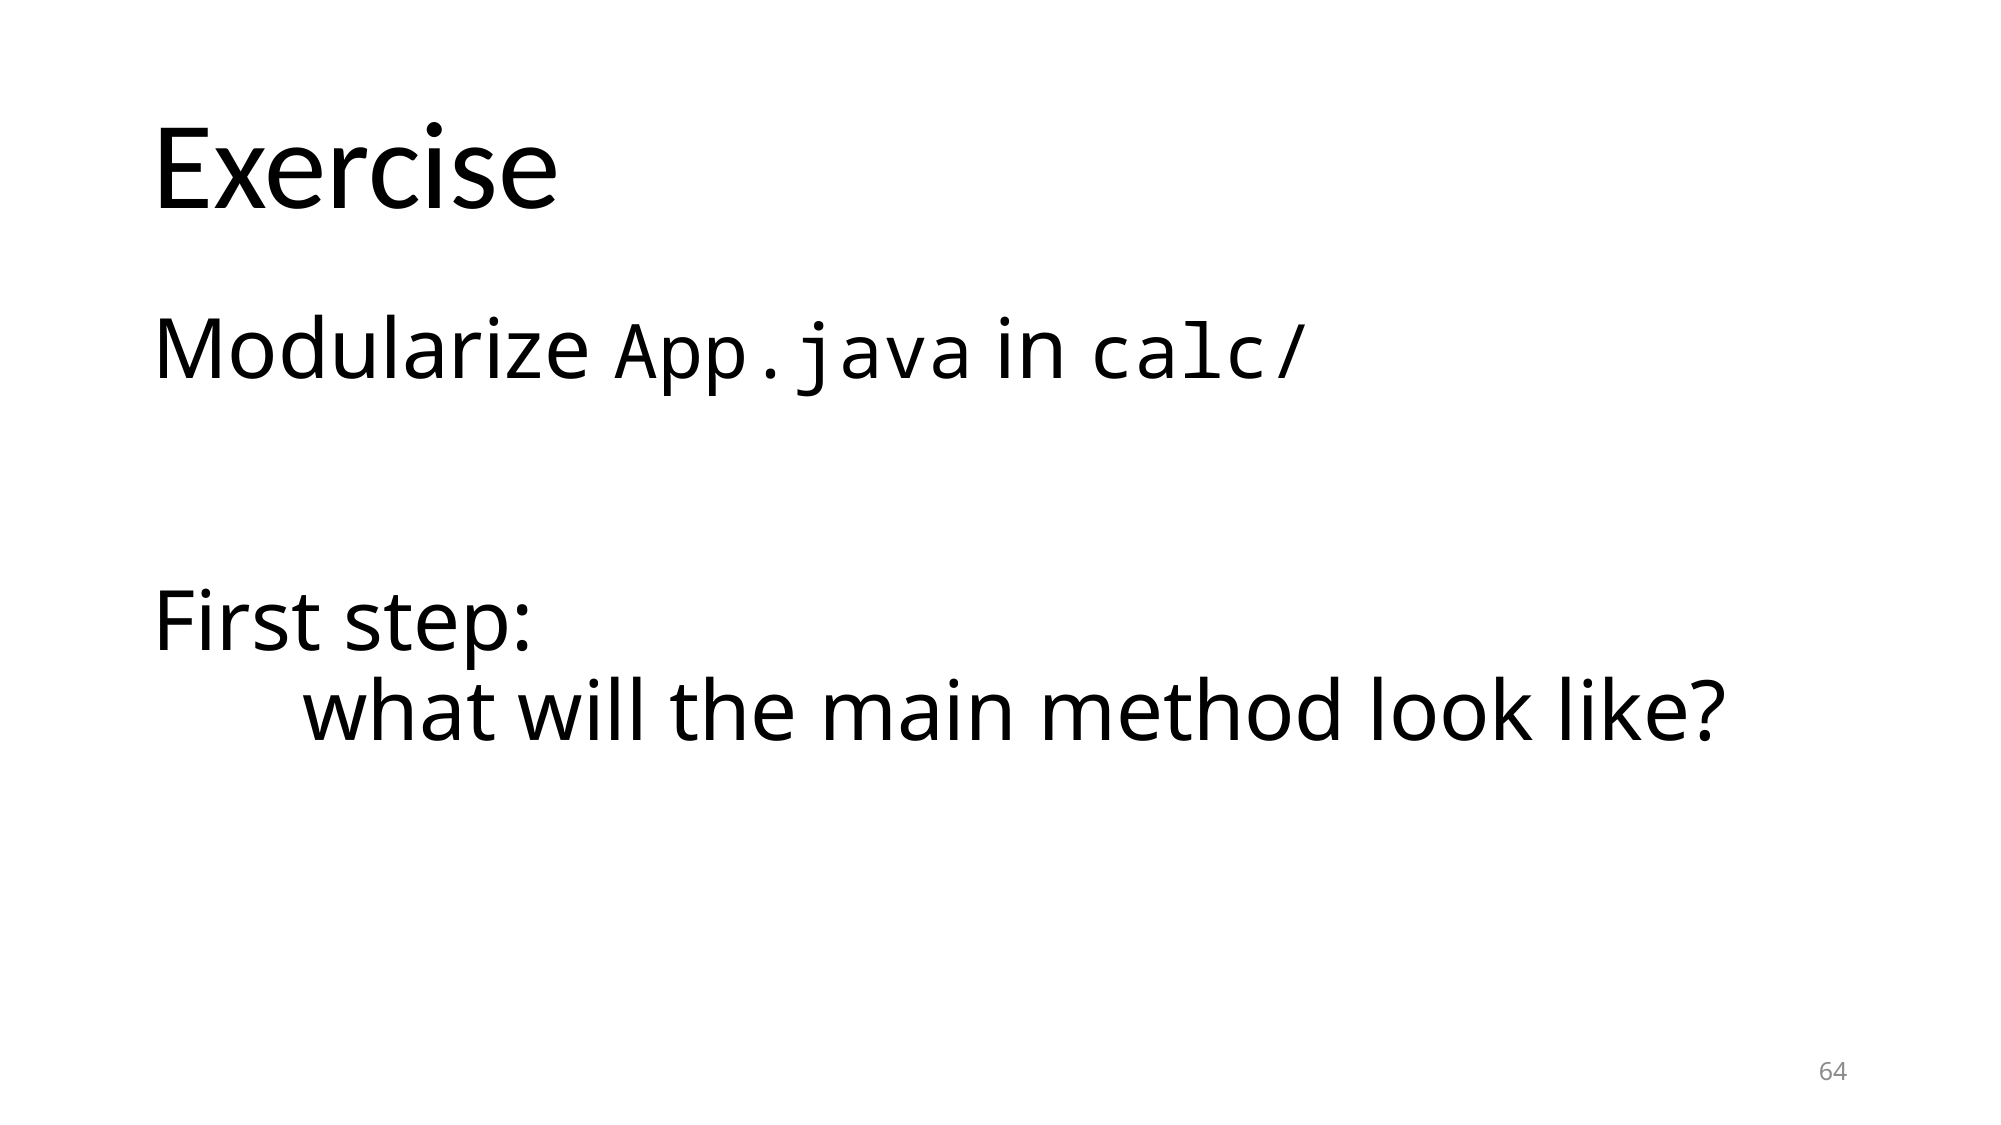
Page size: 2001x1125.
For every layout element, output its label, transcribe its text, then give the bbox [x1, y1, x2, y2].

title Exercise [137, 59, 1863, 278]
list Modularize App.java in calc/ First step: what will the main method look like? [137, 299, 1863, 1014]
slide_number 64 [1412, 1042, 1863, 1103]
